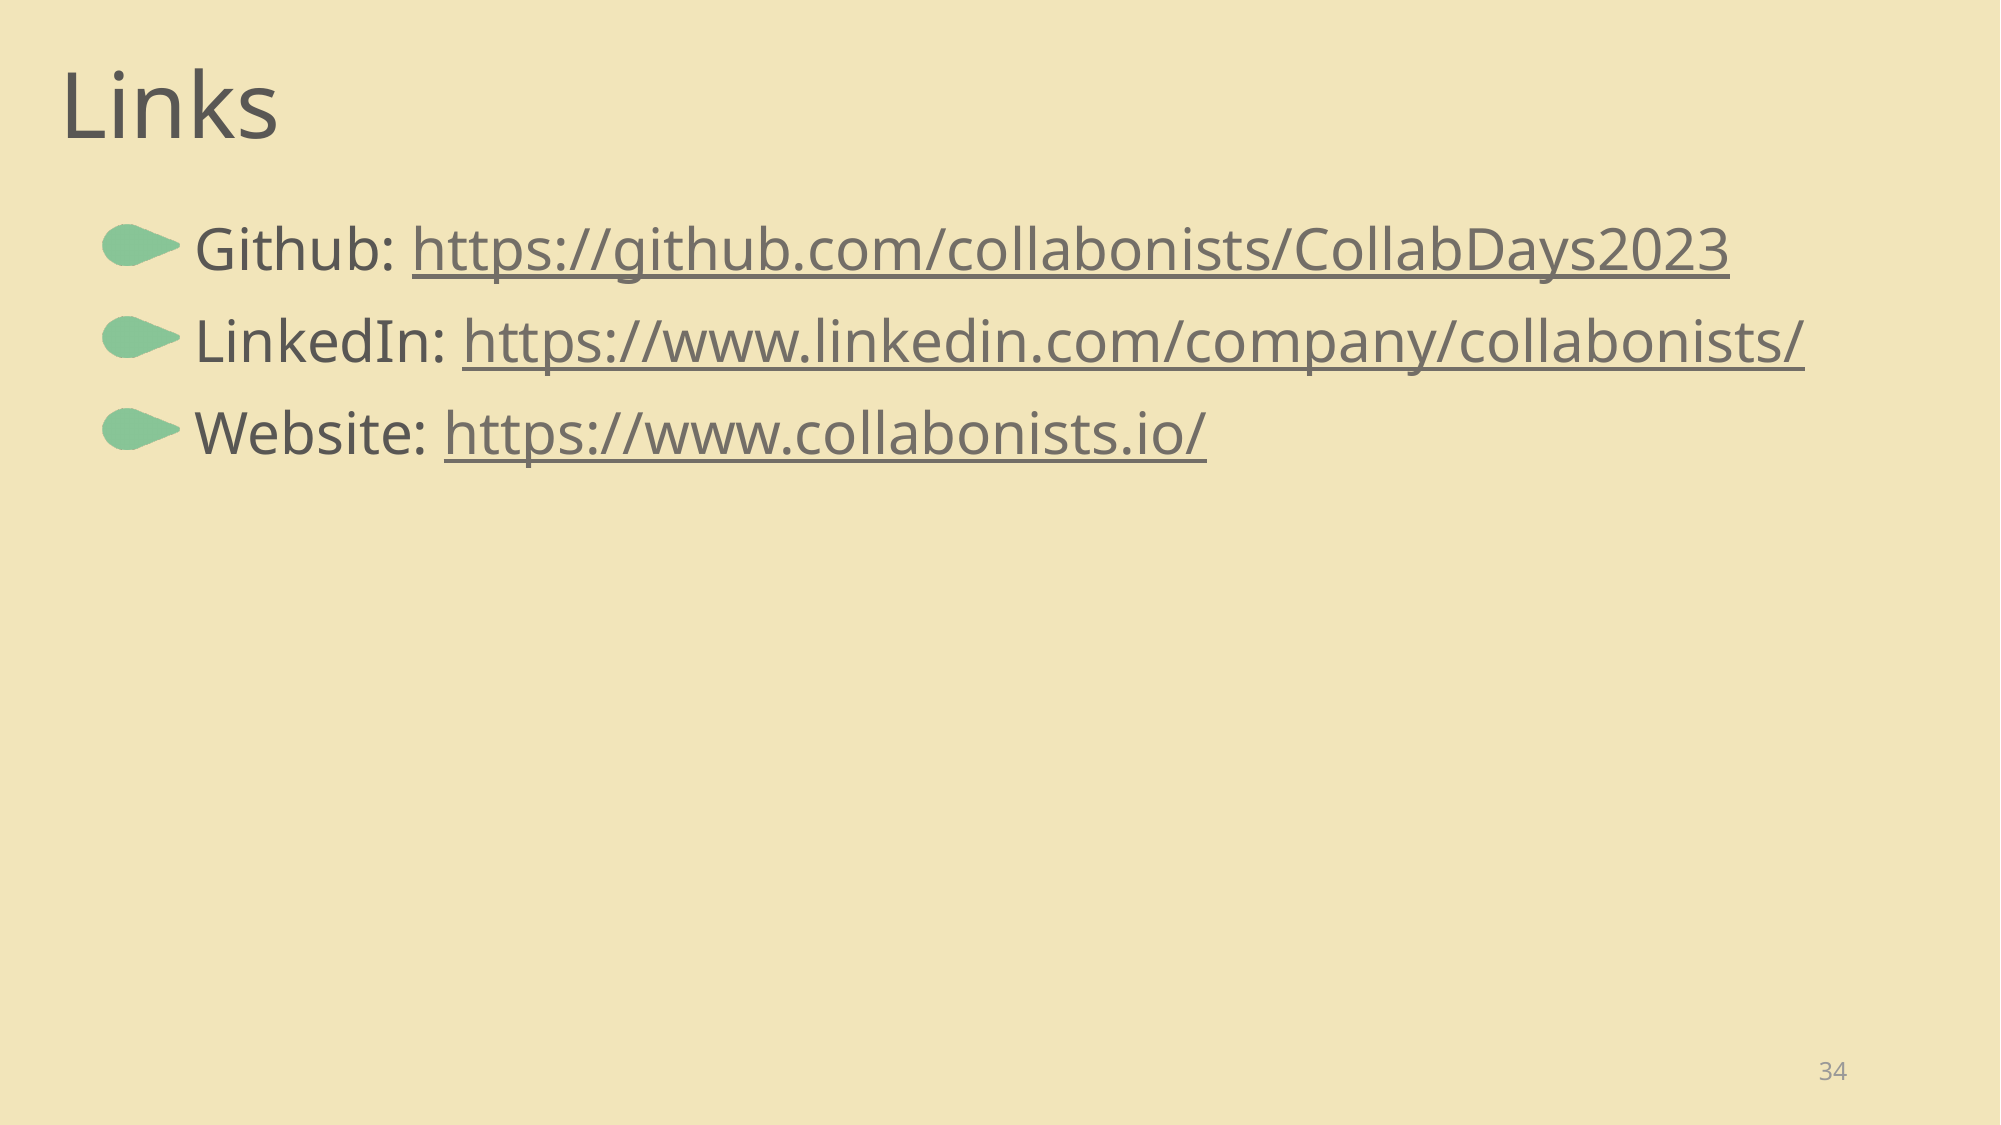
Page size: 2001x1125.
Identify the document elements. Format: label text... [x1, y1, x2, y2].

picture [102, 224, 180, 266]
list Github: https://github.com/collabonists/CollabDays2023 LinkedIn: https://www.linkedin.com/company/collabonists/ Website: https://www.collabonists.io/ [87, 205, 1863, 920]
slide_number 34 [1412, 1042, 1863, 1103]
picture [102, 316, 180, 358]
text_box Links [44, 0, 1770, 218]
picture [102, 408, 180, 450]
